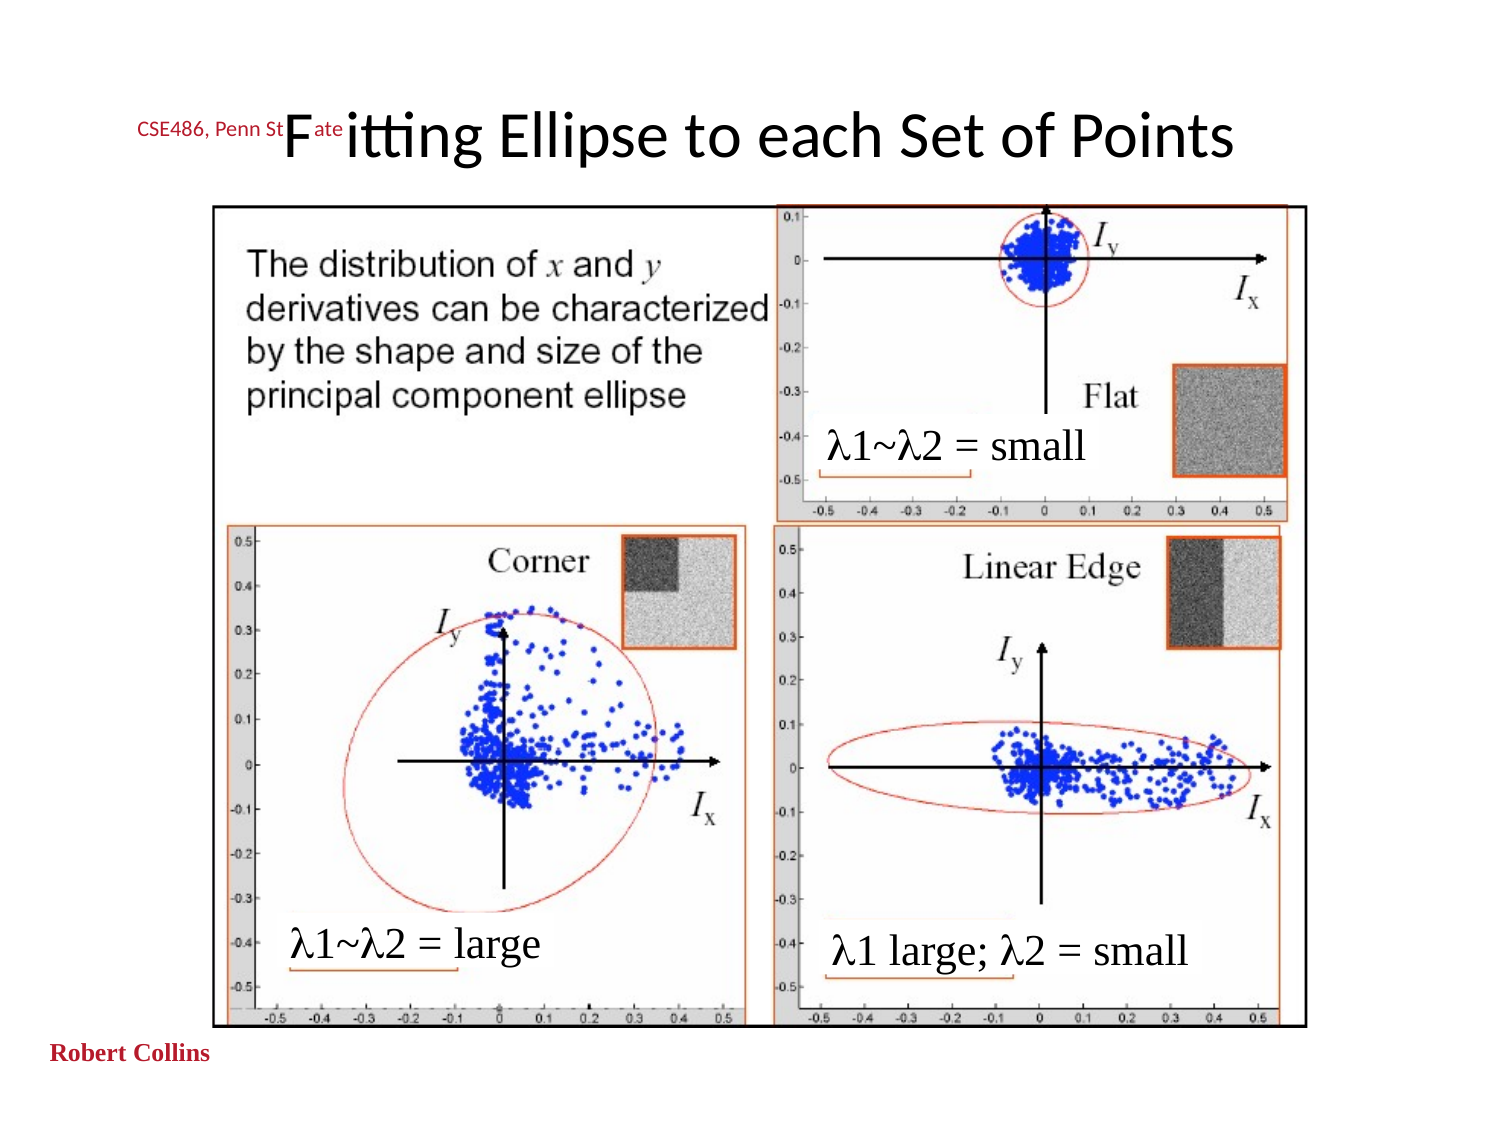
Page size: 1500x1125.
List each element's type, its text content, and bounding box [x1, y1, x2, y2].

text_box [212, 204, 1308, 1028]
title CSE486, Penn StFateitting Ellipse to each Set of Points [99, 35, 1272, 225]
text_box Robert Collins [47, 1034, 213, 1067]
text_box 1~2 = large [276, 912, 555, 968]
text_box 1~2 = small [813, 414, 1099, 470]
text_box 1 large; 2 = small [818, 919, 1203, 975]
